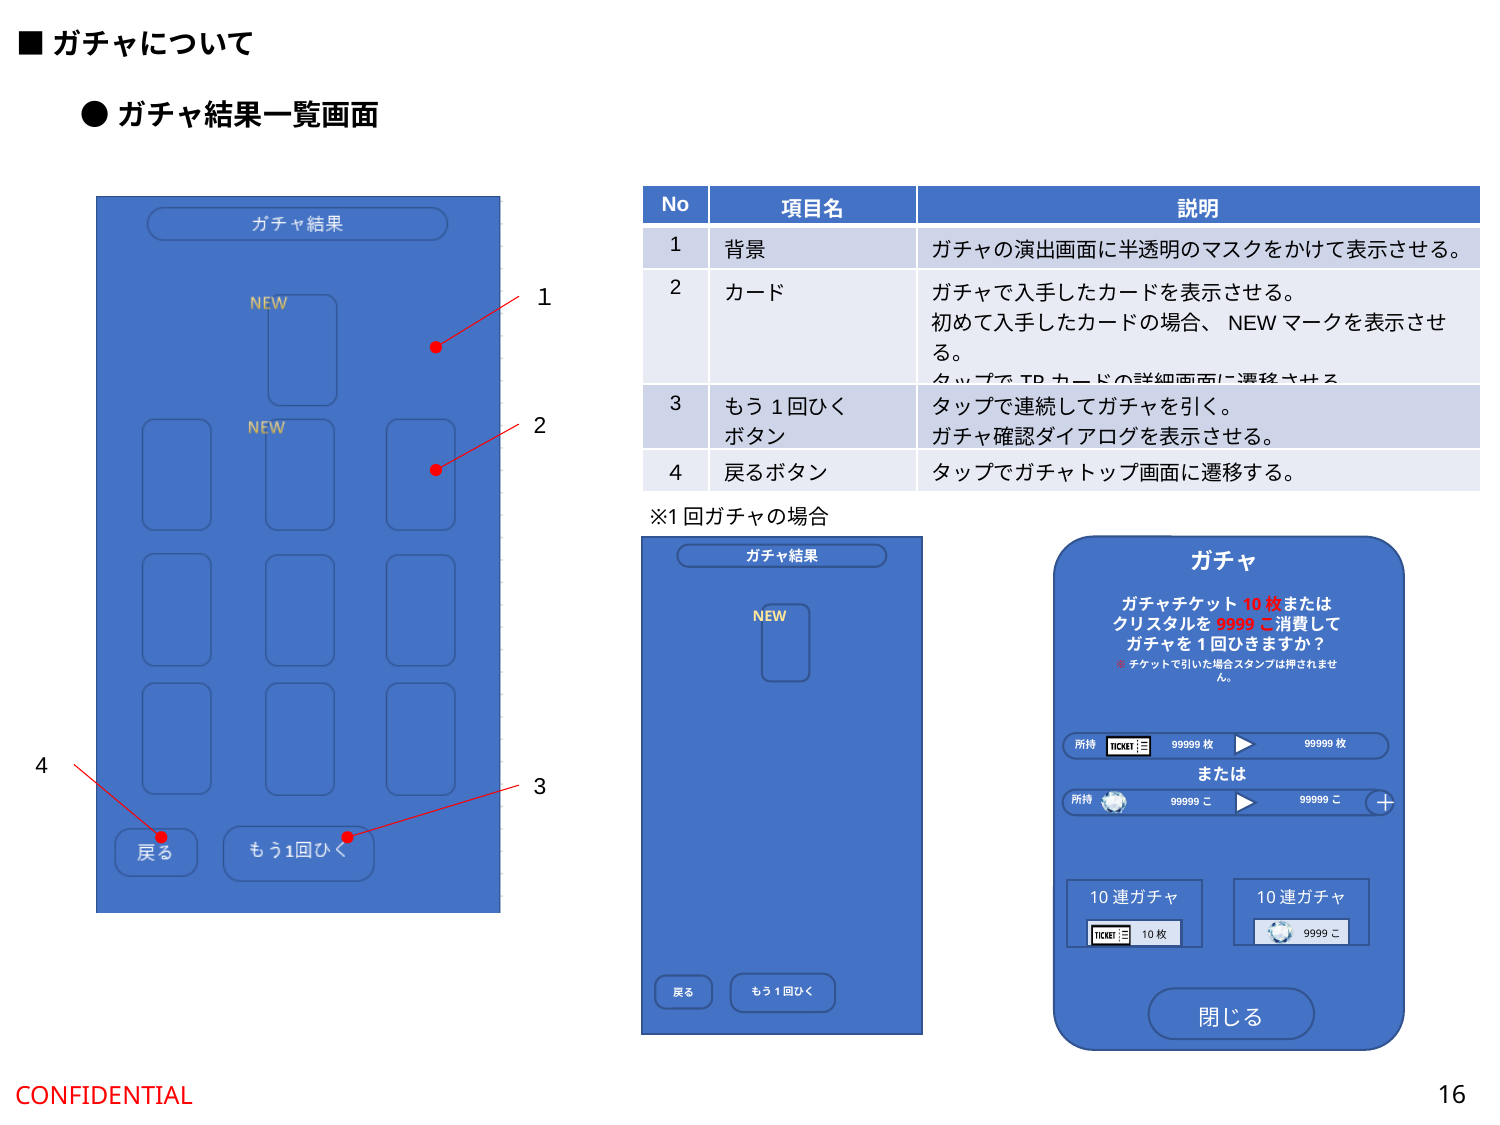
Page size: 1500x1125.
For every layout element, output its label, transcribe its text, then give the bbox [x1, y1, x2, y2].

table_header 項目名 [710, 186, 916, 223]
table_cell 背景 [710, 228, 916, 268]
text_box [73, 764, 162, 838]
table_cell ４ [643, 450, 708, 491]
table_cell ガチャで入手したカードを表示させる。 初めて入手したカードの場合、NEWマークを表示させる。 タップでTRカードの詳細画面に遷移させる。 [918, 270, 1480, 383]
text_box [435, 424, 519, 470]
text_box 4 [20, 743, 74, 786]
text_box 3 [519, 763, 573, 807]
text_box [1044, 536, 1404, 1050]
table_cell タップでガチャトップ画面に遷移する。 [918, 450, 1480, 491]
table_header 説明 [918, 186, 1480, 223]
text_box 2 [518, 403, 573, 446]
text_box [435, 296, 520, 348]
table_cell 2 [643, 270, 708, 383]
text_box １ [519, 275, 573, 318]
table_cell 1 [643, 228, 708, 268]
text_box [641, 536, 922, 1035]
table_cell タップで連続してガチャを引く。 ガチャ確認ダイアログを表示させる。 [918, 385, 1480, 448]
table_cell 戻るボタン [710, 450, 916, 491]
text_box ●ガチャ結果一覧画面 [66, 88, 395, 139]
table_cell カード [710, 270, 916, 383]
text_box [347, 785, 520, 838]
text_box ※1回ガチャの場合 [635, 496, 844, 536]
table_header No [643, 186, 708, 223]
footer CONFIDENTIAL [0, 1065, 507, 1125]
table_cell もう1回ひく ボタン [710, 385, 916, 448]
picture [96, 196, 503, 914]
text_box ■ガチャについて [1, 17, 271, 68]
table_cell 3 [643, 385, 708, 448]
table_cell ガチャの演出画面に半透明のマスクをかけて表示させる。 [918, 228, 1480, 268]
slide_number 16 [1143, 1065, 1482, 1125]
